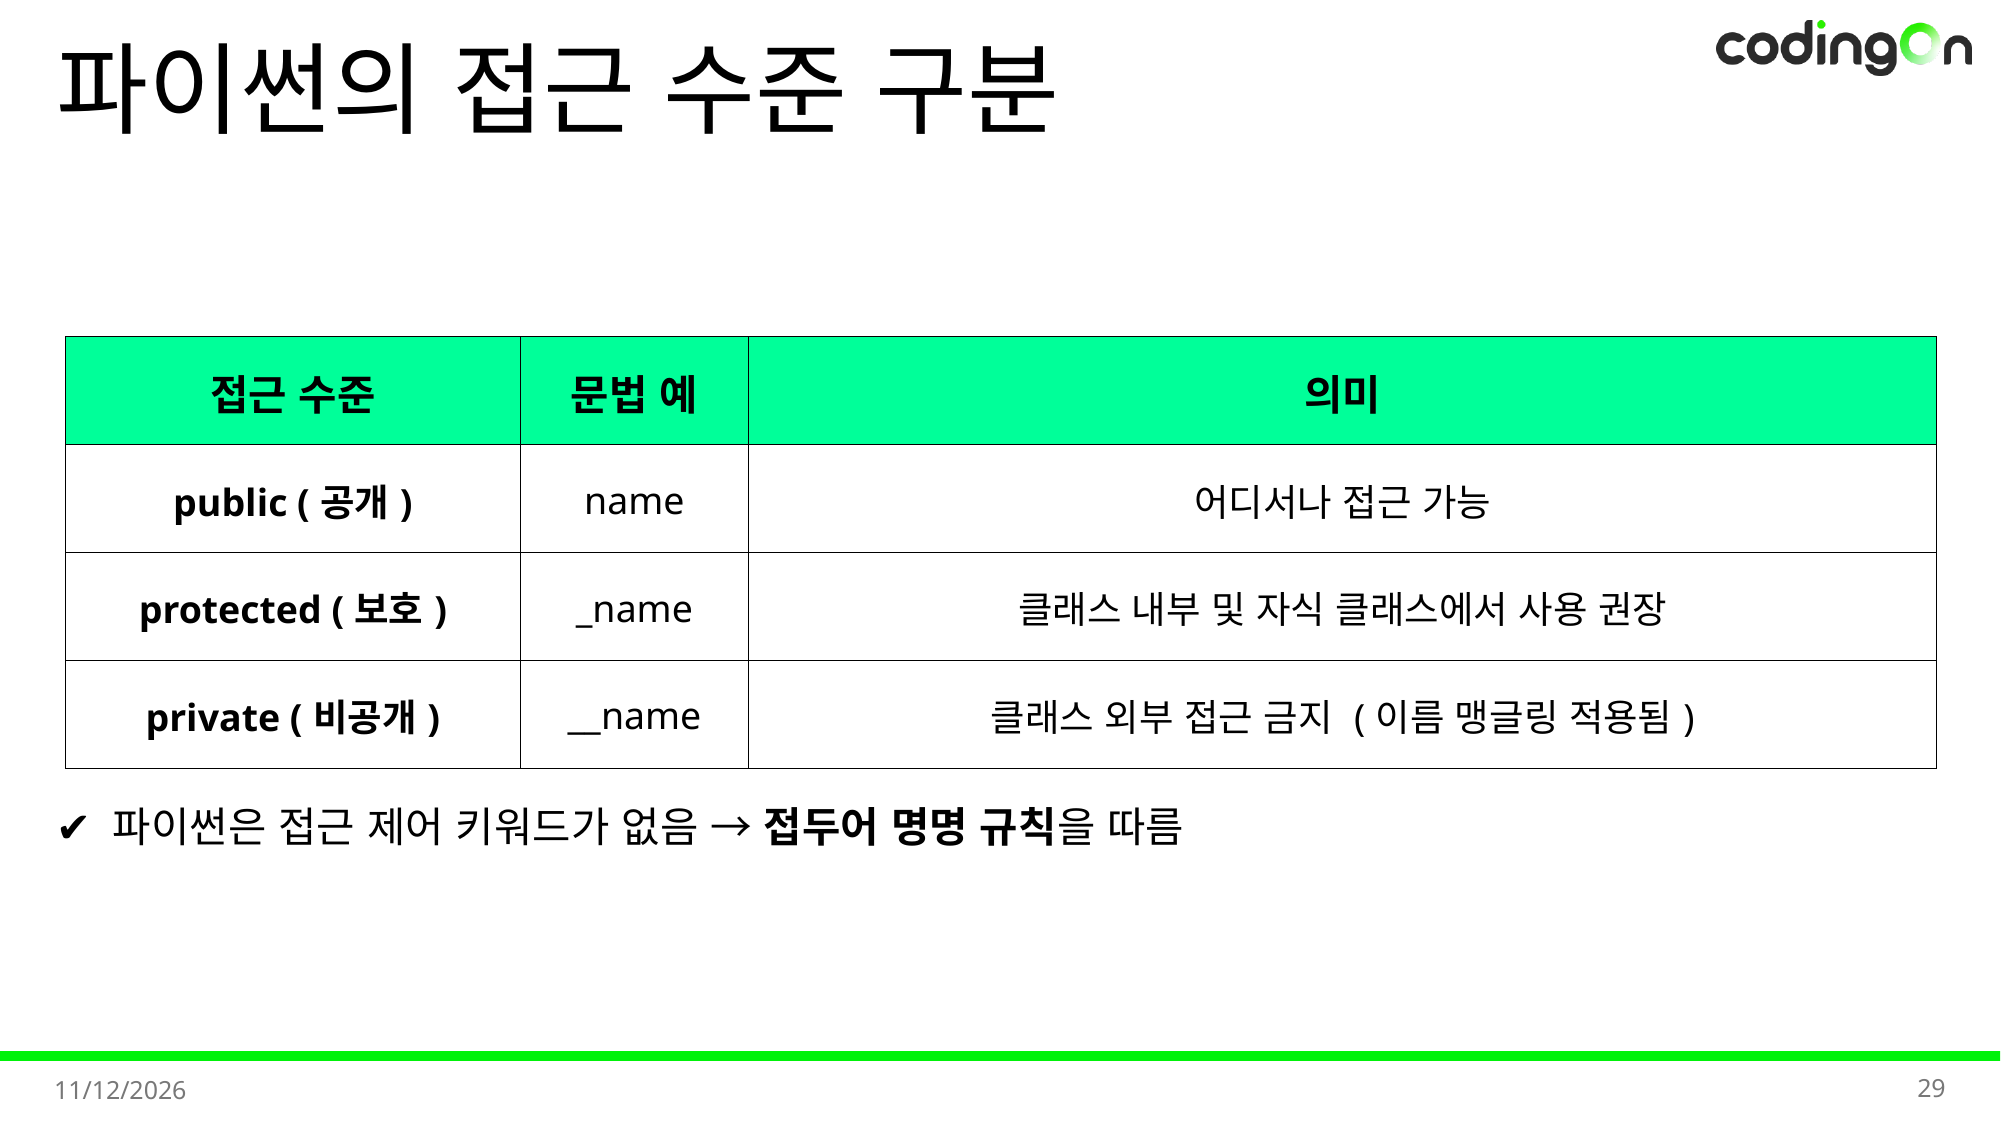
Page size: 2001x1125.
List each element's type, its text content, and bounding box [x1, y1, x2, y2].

table_cell public (공개) [66, 445, 520, 552]
text_box ✔️ 파이썬은 접근 제어 키워드가 없음 → 접두어 명명 규칙을 따름 [41, 768, 1494, 859]
slide_number 29 [1510, 1059, 1961, 1120]
table_header 문법 예 [521, 337, 748, 444]
table_header 접근 수준 [66, 337, 520, 444]
table_cell name [521, 445, 748, 552]
table_cell __name [521, 661, 748, 768]
table_cell 클래스 외부 접근 금지 (이름 맹글링 적용됨) [749, 661, 1936, 768]
table_cell private (비공개) [66, 661, 520, 768]
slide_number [39, 1061, 490, 1122]
title 파이썬의 접근 수준 구분 [41, 0, 1767, 188]
table_cell 어디서나 접근 가능 [749, 445, 1936, 552]
table_cell protected (보호) [66, 553, 520, 660]
table_cell 클래스 내부 및 자식 클래스에서 사용 권장 [749, 553, 1936, 660]
table_header 의미 [749, 337, 1936, 444]
table_cell _name [521, 553, 748, 660]
picture [1767, 20, 1972, 76]
